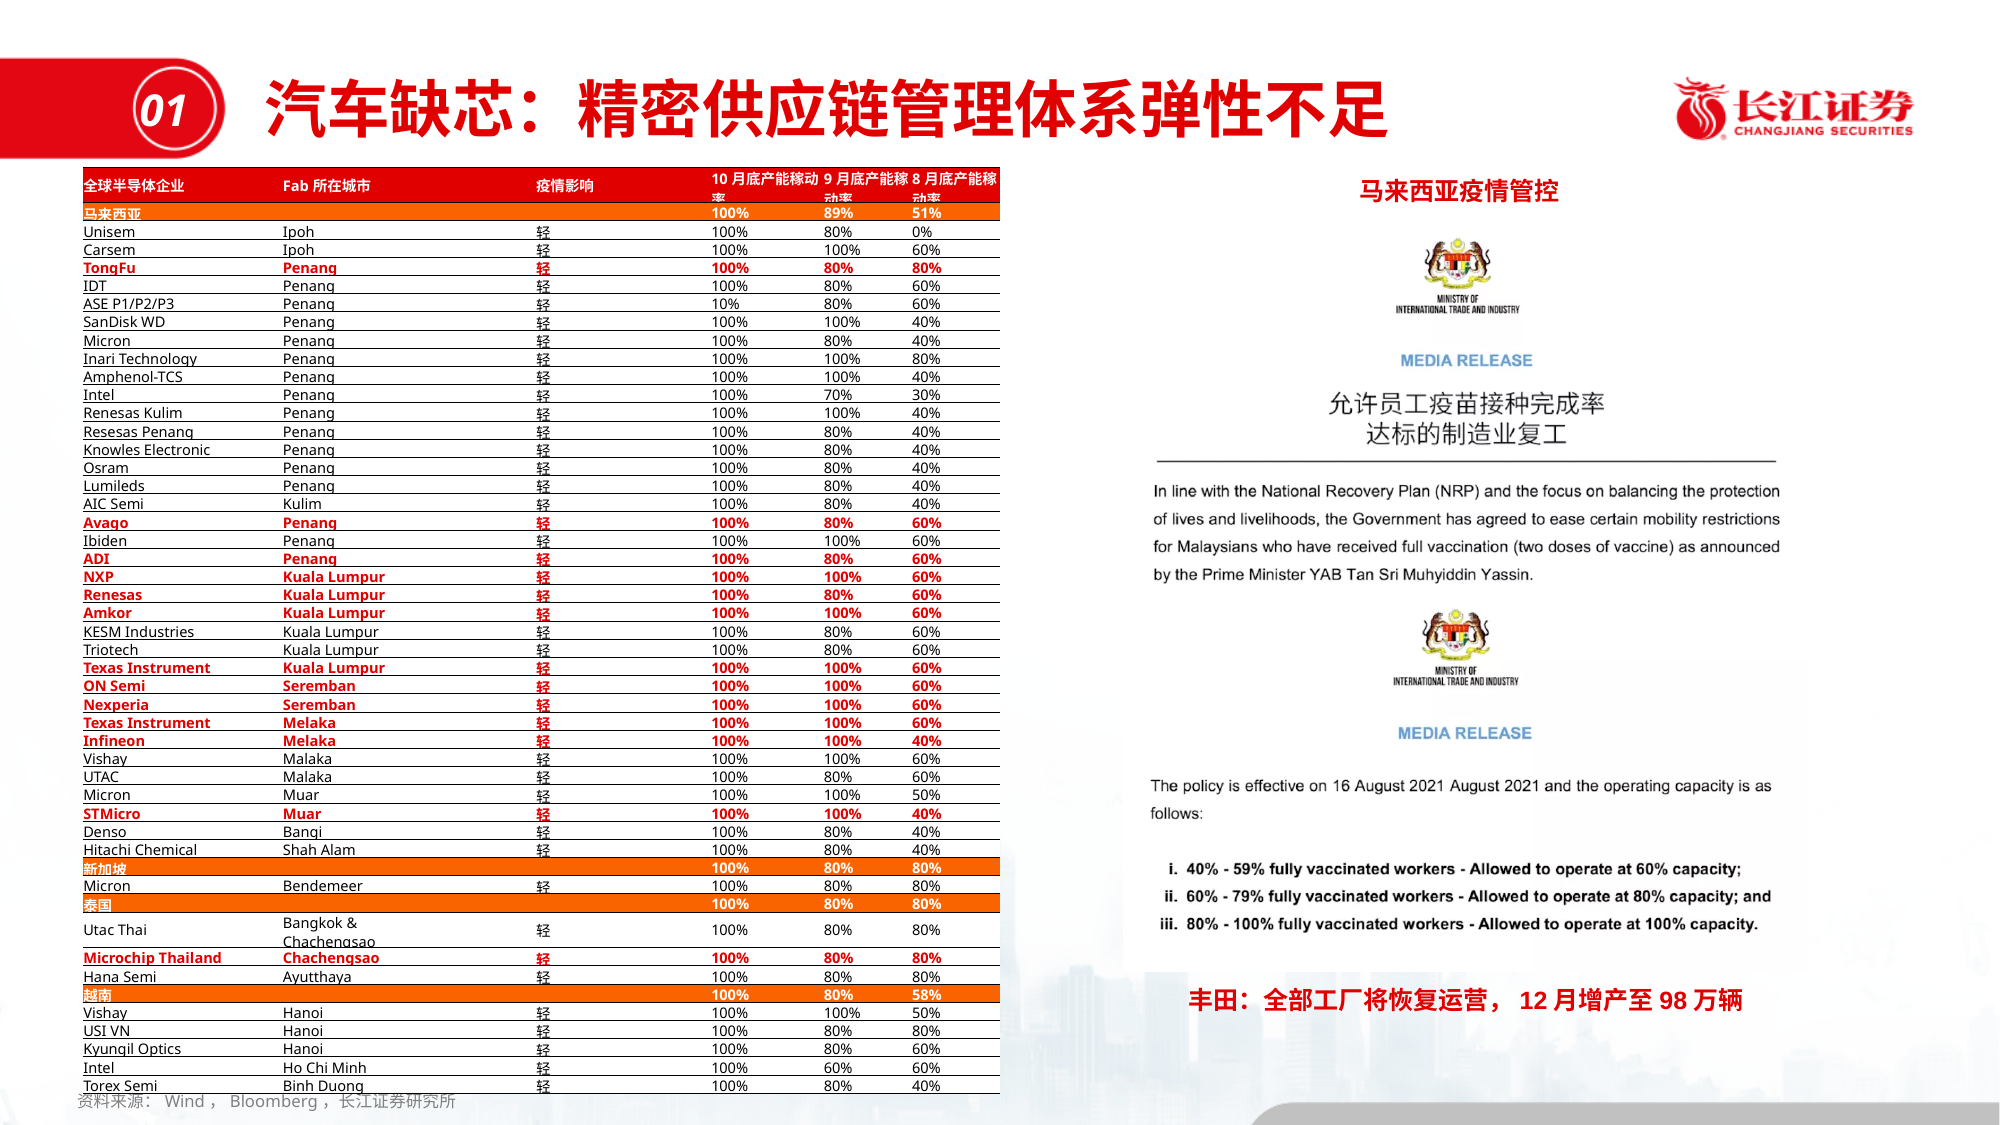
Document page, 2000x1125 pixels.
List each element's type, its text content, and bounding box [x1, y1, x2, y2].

table_cell 40% [911, 804, 1000, 821]
table_cell 80% [911, 258, 1000, 275]
table_cell 轻 [535, 622, 711, 639]
table_cell Hanoi [282, 1021, 535, 1038]
table_cell 80% [823, 966, 911, 984]
table_cell 越南 [83, 985, 282, 1002]
table_cell 80% [823, 822, 911, 839]
table_cell 轻 [535, 276, 711, 293]
table_cell 100% [711, 622, 823, 639]
table_cell 100% [711, 512, 823, 530]
table_cell USI VN [83, 1021, 282, 1038]
table_cell 80% [823, 276, 911, 293]
table_cell 轻 [535, 585, 711, 602]
table_cell Kuala Lumpur [282, 567, 535, 584]
table_cell NXP [83, 567, 282, 584]
table_cell 轻 [535, 349, 711, 366]
table_cell 80% [911, 966, 1000, 984]
table_cell 马来西亚 [83, 203, 282, 220]
table_cell 40% [911, 331, 1000, 348]
table_cell 100% [711, 1039, 823, 1056]
table_cell 100% [711, 349, 823, 366]
table_cell 100% [711, 240, 823, 257]
table_cell 100% [823, 567, 911, 584]
table_cell Penang [282, 349, 535, 366]
table_cell 轻 [535, 494, 711, 511]
table_cell Seremban [282, 676, 535, 693]
table_cell 轻 [535, 476, 711, 493]
table_cell Ayutthaya [282, 966, 535, 984]
table_cell 轻 [535, 804, 711, 821]
table_cell 80% [911, 948, 1000, 965]
table_cell 轻 [535, 822, 711, 839]
table_cell 轻 [535, 312, 711, 330]
table_cell Penang [282, 258, 535, 275]
table_cell Vishay [83, 1003, 282, 1020]
table_cell 轻 [535, 567, 711, 584]
table_cell 100% [711, 203, 823, 220]
table_cell Utac Thai [83, 913, 282, 947]
table_cell 40% [911, 822, 1000, 839]
table_cell 100% [823, 531, 911, 548]
table_cell Intel [83, 385, 282, 402]
table_cell Kuala Lumpur [282, 585, 535, 602]
table_cell 轻 [535, 367, 711, 384]
table_cell Penang [282, 549, 535, 566]
table_cell Hanoi [282, 1003, 535, 1020]
table_cell 100% [711, 476, 823, 493]
table_cell ADI [83, 549, 282, 566]
table_cell 80% [911, 876, 1000, 893]
table_cell 80% [823, 476, 911, 493]
table_cell Malaka [282, 767, 535, 784]
table_cell Knowles Electronic [83, 440, 282, 457]
table_cell 100% [823, 240, 911, 257]
table_cell Inari Technology [83, 349, 282, 366]
table_cell 60% [911, 622, 1000, 639]
table_cell 100% [711, 312, 823, 330]
table_cell 100% [711, 258, 823, 275]
table_cell 80% [823, 258, 911, 275]
table_cell 100% [711, 603, 823, 621]
table_cell 轻 [535, 294, 711, 311]
table_cell 80% [911, 1021, 1000, 1038]
table_cell 轻 [535, 385, 711, 402]
table_cell 80% [823, 422, 911, 439]
table_cell Binh Duong [282, 1076, 535, 1093]
table_cell 100% [711, 876, 823, 893]
table_cell Micron [83, 785, 282, 803]
table_cell 60% [911, 512, 1000, 530]
table_cell 100% [823, 785, 911, 803]
table_cell 80% [823, 512, 911, 530]
table_cell UTAC [83, 767, 282, 784]
table_cell Hitachi Chemical [83, 840, 282, 857]
table_cell ASE P1/P2/P3 [83, 294, 282, 311]
table_cell 80% [823, 549, 911, 566]
table_cell 0% [911, 221, 1000, 239]
table_cell 100% [711, 966, 823, 984]
picture [0, 0, 2000, 1125]
table_cell 60% [911, 749, 1000, 766]
table_cell 轻 [535, 658, 711, 675]
table_cell 60% [911, 658, 1000, 675]
table_cell 60% [823, 1057, 911, 1075]
table_cell 80% [911, 349, 1000, 366]
table_cell 40% [911, 1076, 1000, 1093]
table_cell 轻 [535, 966, 711, 984]
table_cell Chachengsao [282, 948, 535, 965]
table_cell Muar [282, 804, 535, 821]
table_cell Renesas [83, 585, 282, 602]
table_cell 60% [911, 694, 1000, 712]
table_cell Kuala Lumpur [282, 658, 535, 675]
table_cell Kulim [282, 494, 535, 511]
table_cell Carsem [83, 240, 282, 257]
table_cell 100% [823, 367, 911, 384]
table_cell Penang [282, 422, 535, 439]
text_box 资料来源：Wind，Bloomberg，长江证券研究所 [61, 1082, 472, 1119]
table_cell Bangi [282, 822, 535, 839]
table_cell 100% [823, 749, 911, 766]
table_cell Texas Instrument [83, 713, 282, 730]
table_cell 100% [711, 822, 823, 839]
table_cell 100% [711, 221, 823, 239]
table_header Fab所在城市 [282, 168, 535, 202]
text_box 马来西亚疫情管控 [1341, 161, 1578, 219]
table_cell 100% [711, 567, 823, 584]
table_cell 轻 [535, 512, 711, 530]
table_cell 60% [911, 1057, 1000, 1075]
table_cell Seremban [282, 694, 535, 712]
table_cell Shah Alam [282, 840, 535, 857]
table_cell 80% [823, 494, 911, 511]
table_cell 10% [711, 294, 823, 311]
table_cell 100% [711, 585, 823, 602]
table_cell 100% [823, 713, 911, 730]
table_cell 轻 [535, 731, 711, 748]
table_cell 轻 [535, 676, 711, 693]
table_cell 60% [911, 585, 1000, 602]
table_cell Lumileds [83, 476, 282, 493]
table_cell 100% [711, 767, 823, 784]
table_cell 80% [911, 913, 1000, 947]
table_cell 100% [711, 1003, 823, 1020]
table_cell 100% [711, 804, 823, 821]
table_cell 60% [911, 240, 1000, 257]
table_cell 80% [823, 1039, 911, 1056]
table_cell [535, 894, 711, 912]
table_cell TongFu [83, 258, 282, 275]
table_cell Penang [282, 403, 535, 421]
table_cell Nexperia [83, 694, 282, 712]
table_cell 100% [711, 422, 823, 439]
table_cell 60% [911, 276, 1000, 293]
table_cell 60% [911, 549, 1000, 566]
table_cell 轻 [535, 948, 711, 965]
table_cell 40% [911, 312, 1000, 330]
table_cell 40% [911, 731, 1000, 748]
table_cell Kuala Lumpur [282, 603, 535, 621]
table_cell Penang [282, 312, 535, 330]
table_cell 40% [911, 367, 1000, 384]
table_header 全球半导体企业 [83, 168, 282, 202]
table_cell 60% [911, 603, 1000, 621]
table_cell Microchip Thailand [83, 948, 282, 965]
table_cell 轻 [535, 876, 711, 893]
table_cell 80% [911, 858, 1000, 875]
text_box 汽车缺芯：精密供应链管理体系弹性不足 [249, 62, 1591, 153]
table_cell 89% [823, 203, 911, 220]
text_box 01 [124, 75, 213, 143]
table_cell 100% [711, 913, 823, 947]
table_cell Penang [282, 531, 535, 548]
table_cell 100% [711, 458, 823, 475]
table_cell Penang [282, 440, 535, 457]
table_cell 80% [823, 840, 911, 857]
table_cell 50% [911, 785, 1000, 803]
table_cell [535, 858, 711, 875]
table_cell SanDisk WD [83, 312, 282, 330]
table_cell Penang [282, 458, 535, 475]
table_cell 轻 [535, 603, 711, 621]
table_cell Osram [83, 458, 282, 475]
table_cell 80% [823, 622, 911, 639]
table_cell 60% [911, 294, 1000, 311]
table_cell 100% [711, 749, 823, 766]
table_cell 60% [911, 640, 1000, 657]
table_cell 100% [711, 549, 823, 566]
table_cell Kuala Lumpur [282, 640, 535, 657]
table_cell 轻 [535, 458, 711, 475]
table_cell 泰国 [83, 894, 282, 912]
table_cell Amkor [83, 603, 282, 621]
table_cell Penang [282, 512, 535, 530]
table_cell 80% [823, 640, 911, 657]
table_cell 30% [911, 385, 1000, 402]
table_cell 70% [823, 385, 911, 402]
table_header 疫情影响 [535, 168, 711, 202]
table_cell 100% [711, 840, 823, 857]
table_cell Unisem [83, 221, 282, 239]
table_cell 100% [711, 367, 823, 384]
table_cell Penang [282, 367, 535, 384]
table_cell 80% [823, 1076, 911, 1093]
table_cell Bangkok & Chachengsao [282, 913, 535, 947]
table_cell Ibiden [83, 531, 282, 548]
table_cell [282, 858, 535, 875]
table_cell 80% [823, 585, 911, 602]
table_cell 80% [823, 1021, 911, 1038]
table_cell 80% [823, 440, 911, 457]
table_cell Avago [83, 512, 282, 530]
table_cell 60% [911, 531, 1000, 548]
table_cell Resesas Penang [83, 422, 282, 439]
table_cell 60% [911, 713, 1000, 730]
table_cell Ho Chi Minh [282, 1057, 535, 1075]
table_cell Malaka [282, 749, 535, 766]
table_cell 80% [823, 767, 911, 784]
table_cell 100% [711, 385, 823, 402]
table_cell 60% [911, 767, 1000, 784]
table_cell ON Semi [83, 676, 282, 693]
table_cell 轻 [535, 1039, 711, 1056]
table_header 9月底产能稼动率 [823, 168, 911, 202]
table_cell 100% [711, 494, 823, 511]
table_cell 80% [823, 948, 911, 965]
table_cell 80% [823, 985, 911, 1002]
table_cell STMicro [83, 804, 282, 821]
table_cell Penang [282, 385, 535, 402]
table_cell 轻 [535, 331, 711, 348]
table_cell Hana Semi [83, 966, 282, 984]
table_cell Penang [282, 476, 535, 493]
table_cell [282, 985, 535, 1002]
table_cell 80% [823, 858, 911, 875]
table_cell 100% [823, 731, 911, 748]
table_cell 轻 [535, 221, 711, 239]
table_cell 轻 [535, 640, 711, 657]
table_cell Hanoi [282, 1039, 535, 1056]
table_cell 40% [911, 458, 1000, 475]
table_cell 40% [911, 494, 1000, 511]
table_cell 轻 [535, 422, 711, 439]
table_header 10月底产能稼动率 [711, 168, 823, 202]
table_cell 轻 [535, 1057, 711, 1075]
table_cell Texas Instrument [83, 658, 282, 675]
table_cell Ipoh [282, 221, 535, 239]
table_cell 80% [911, 894, 1000, 912]
table_cell 轻 [535, 1003, 711, 1020]
table_cell 100% [711, 276, 823, 293]
table_cell 100% [711, 785, 823, 803]
table_cell 100% [711, 440, 823, 457]
table_cell 轻 [535, 785, 711, 803]
table_cell 100% [823, 603, 911, 621]
table_cell 100% [711, 331, 823, 348]
table_cell [282, 203, 535, 220]
table_cell 轻 [535, 713, 711, 730]
table_cell AIC Semi [83, 494, 282, 511]
table_cell 轻 [535, 767, 711, 784]
table_cell Muar [282, 785, 535, 803]
table_cell 轻 [535, 840, 711, 857]
table_cell 40% [911, 403, 1000, 421]
table_cell 80% [823, 221, 911, 239]
table_cell Penang [282, 294, 535, 311]
table_cell 100% [711, 1057, 823, 1075]
table_cell 100% [711, 531, 823, 548]
table_cell 100% [711, 694, 823, 712]
table_cell [535, 203, 711, 220]
table_cell 60% [911, 676, 1000, 693]
table_cell Kyungil Optics [83, 1039, 282, 1056]
table_cell Triotech [83, 640, 282, 657]
table_cell Amphenol-TCS [83, 367, 282, 384]
table_cell 100% [711, 713, 823, 730]
table_cell 40% [911, 840, 1000, 857]
table_cell 100% [823, 694, 911, 712]
table_cell 100% [711, 1076, 823, 1093]
table_header 8月底产能稼动率 [911, 168, 1000, 202]
table_cell 100% [711, 985, 823, 1002]
table_cell Penang [282, 276, 535, 293]
table_cell 80% [823, 913, 911, 947]
table_cell 100% [823, 658, 911, 675]
table_cell 100% [823, 804, 911, 821]
table_cell 轻 [535, 531, 711, 548]
table_cell IDT [83, 276, 282, 293]
table_cell 40% [911, 440, 1000, 457]
table_cell 80% [823, 458, 911, 475]
table_cell Intel [83, 1057, 282, 1075]
table_cell Penang [282, 331, 535, 348]
table_cell 新加坡 [83, 858, 282, 875]
table_cell 80% [823, 876, 911, 893]
table_cell 100% [823, 403, 911, 421]
table_cell 51% [911, 203, 1000, 220]
table_cell 100% [823, 676, 911, 693]
table_cell Infineon [83, 731, 282, 748]
table_cell Melaka [282, 713, 535, 730]
table_cell 100% [711, 948, 823, 965]
table_cell 80% [823, 331, 911, 348]
table_cell 100% [711, 858, 823, 875]
table_cell 轻 [535, 240, 711, 257]
table_cell 100% [823, 312, 911, 330]
table_cell 100% [711, 658, 823, 675]
table_cell 轻 [535, 749, 711, 766]
table_cell Torex Semi [83, 1076, 282, 1093]
table_cell 轻 [535, 403, 711, 421]
table_cell 60% [911, 1039, 1000, 1056]
table_cell [535, 985, 711, 1002]
table_cell 轻 [535, 258, 711, 275]
table_cell 轻 [535, 549, 711, 566]
table_cell 100% [823, 1003, 911, 1020]
table_cell Renesas Kulim [83, 403, 282, 421]
table_cell 轻 [535, 1076, 711, 1093]
table_cell Vishay [83, 749, 282, 766]
table_cell 58% [911, 985, 1000, 1002]
table_cell KESM Industries [83, 622, 282, 639]
table_cell Micron [83, 331, 282, 348]
table_cell 100% [823, 349, 911, 366]
table_cell 100% [711, 1021, 823, 1038]
table_cell Denso [83, 822, 282, 839]
table_cell Melaka [282, 731, 535, 748]
table_cell 100% [711, 676, 823, 693]
table_cell Bendemeer [282, 876, 535, 893]
table_cell 40% [911, 476, 1000, 493]
table_cell Micron [83, 876, 282, 893]
table_cell 60% [911, 567, 1000, 584]
table_cell 轻 [535, 913, 711, 947]
text_box 丰田：全部工厂将恢复运营，12月增产至98万辆 [1146, 972, 1786, 1029]
table_cell 80% [823, 294, 911, 311]
table_cell 轻 [535, 440, 711, 457]
table_cell [282, 894, 535, 912]
table_cell 50% [911, 1003, 1000, 1020]
table_cell 100% [711, 640, 823, 657]
table_cell 100% [711, 894, 823, 912]
table_cell Ipoh [282, 240, 535, 257]
table_cell Kuala Lumpur [282, 622, 535, 639]
table_cell 轻 [535, 694, 711, 712]
table_cell 80% [823, 894, 911, 912]
table_cell 100% [711, 731, 823, 748]
table_cell 40% [911, 422, 1000, 439]
table_cell 100% [711, 403, 823, 421]
table_cell 轻 [535, 1021, 711, 1038]
